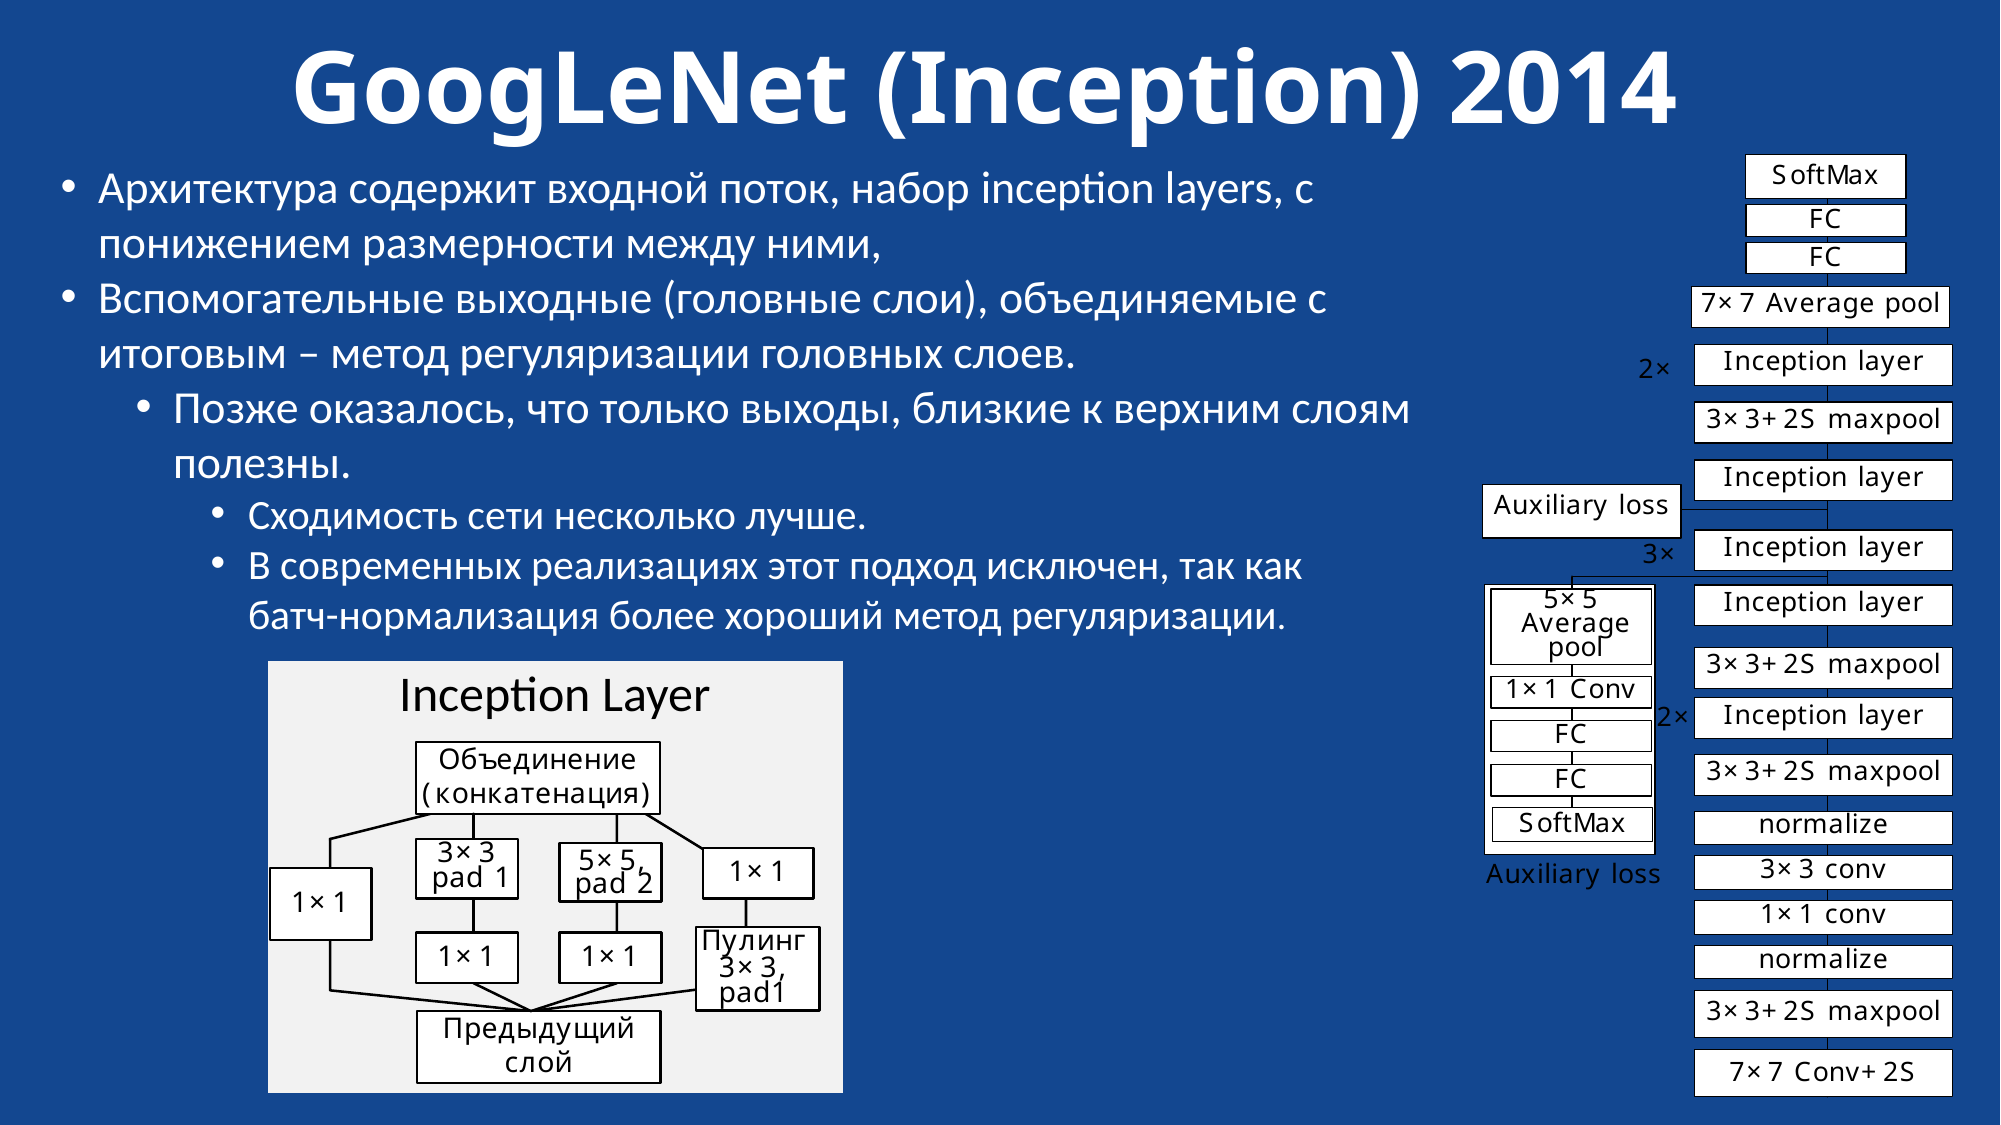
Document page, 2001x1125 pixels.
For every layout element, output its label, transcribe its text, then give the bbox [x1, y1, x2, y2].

picture [267, 660, 843, 1094]
picture [1444, 150, 1989, 1100]
title GoogLeNet (Inception) 2014 [95, 32, 1874, 150]
list Архитектура содержит входной поток, набор inception layers, с понижением размерности между ними, Вспомогательные выходные (головные слои), объединяемые с итоговым – метод регуляризации головных слоев. Позже оказалось, что только выходы, близкие к верхним слоям полезны. Сходимость сети несколько лучше. В современных реализациях этот подход исключен, так как батч-нормализация более хороший метод регуляризации. [45, 150, 1444, 654]
text_box Inception Layer [385, 653, 726, 660]
